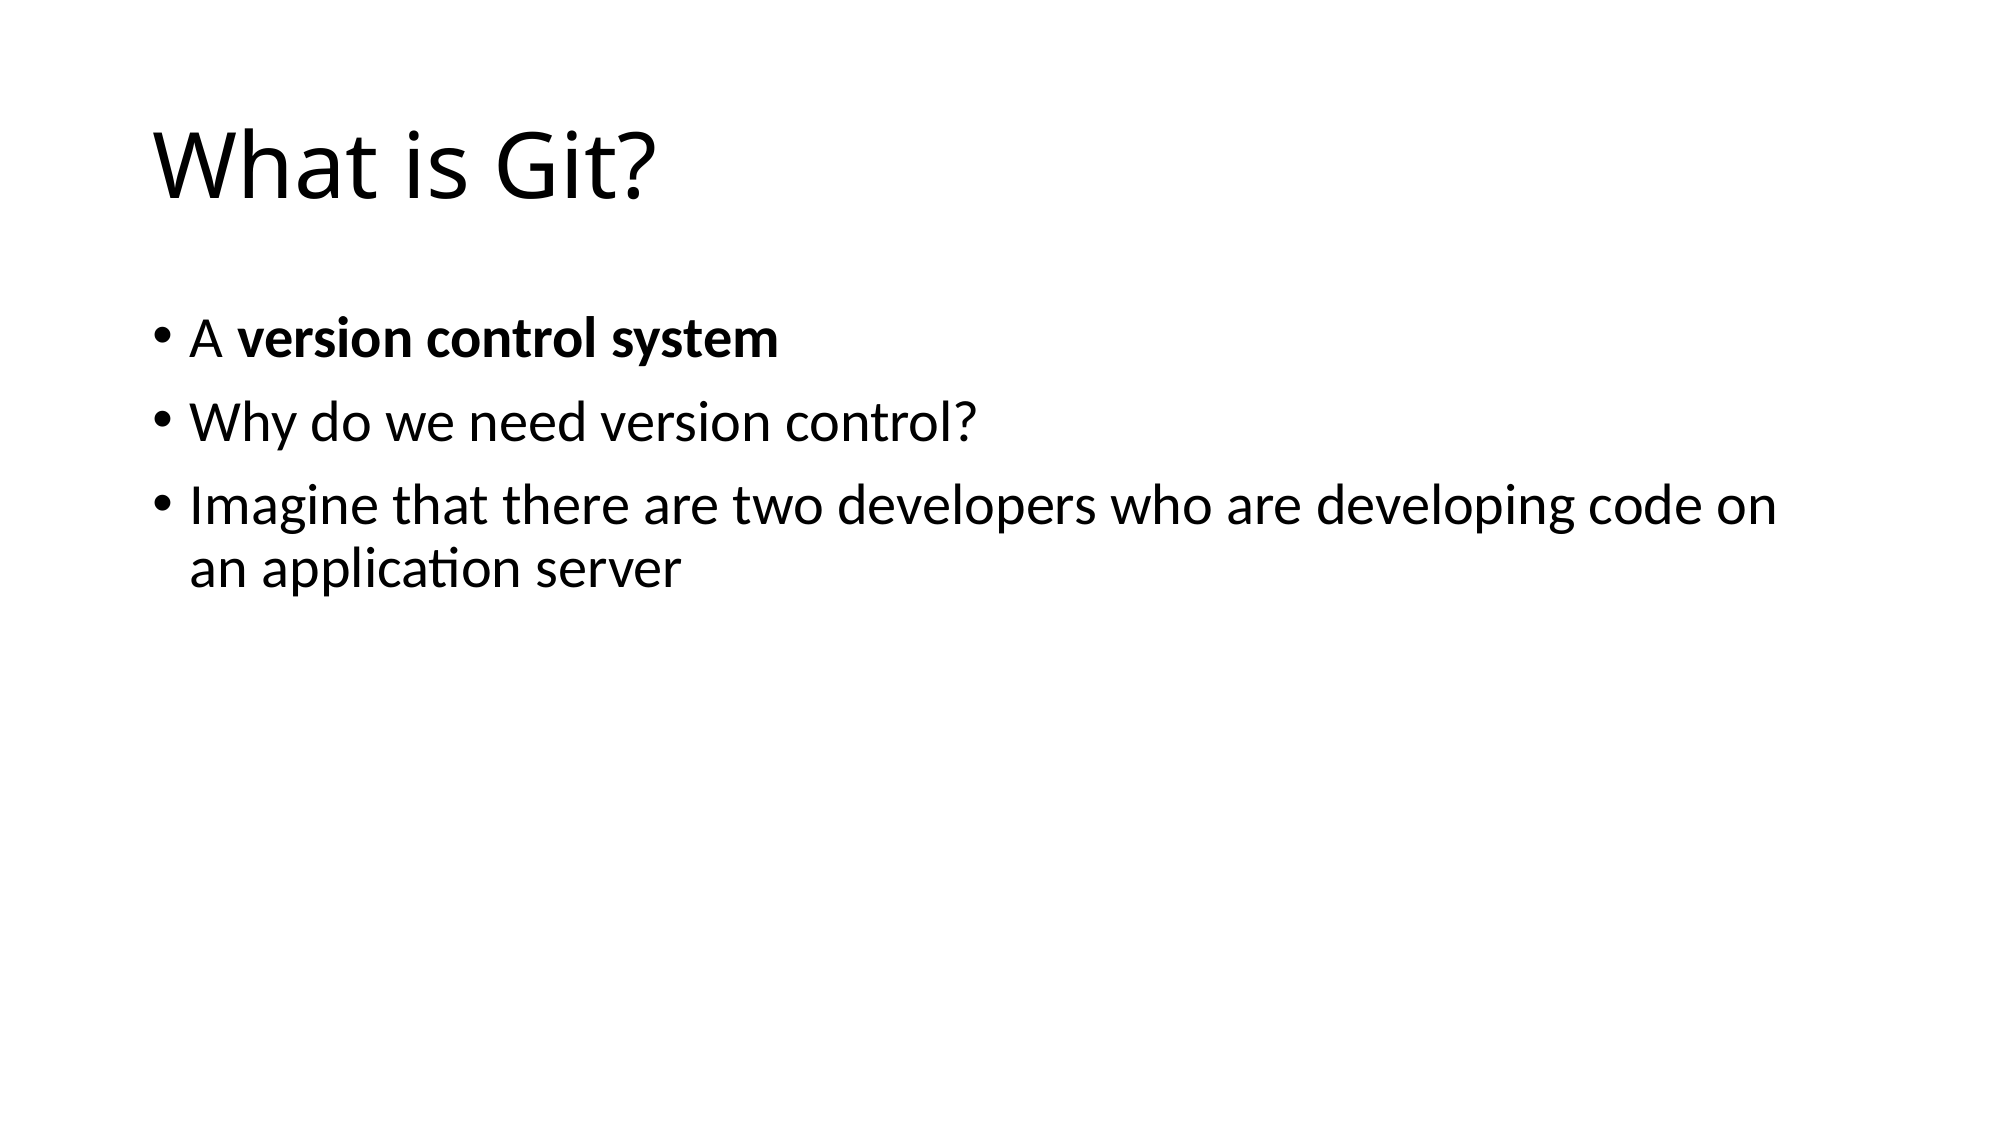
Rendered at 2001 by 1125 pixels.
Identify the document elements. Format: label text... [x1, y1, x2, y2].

list A version control system Why do we need version control? Imagine that there are two developers who are developing code on an application server [137, 299, 1863, 1014]
title What is Git? [137, 59, 1863, 278]
